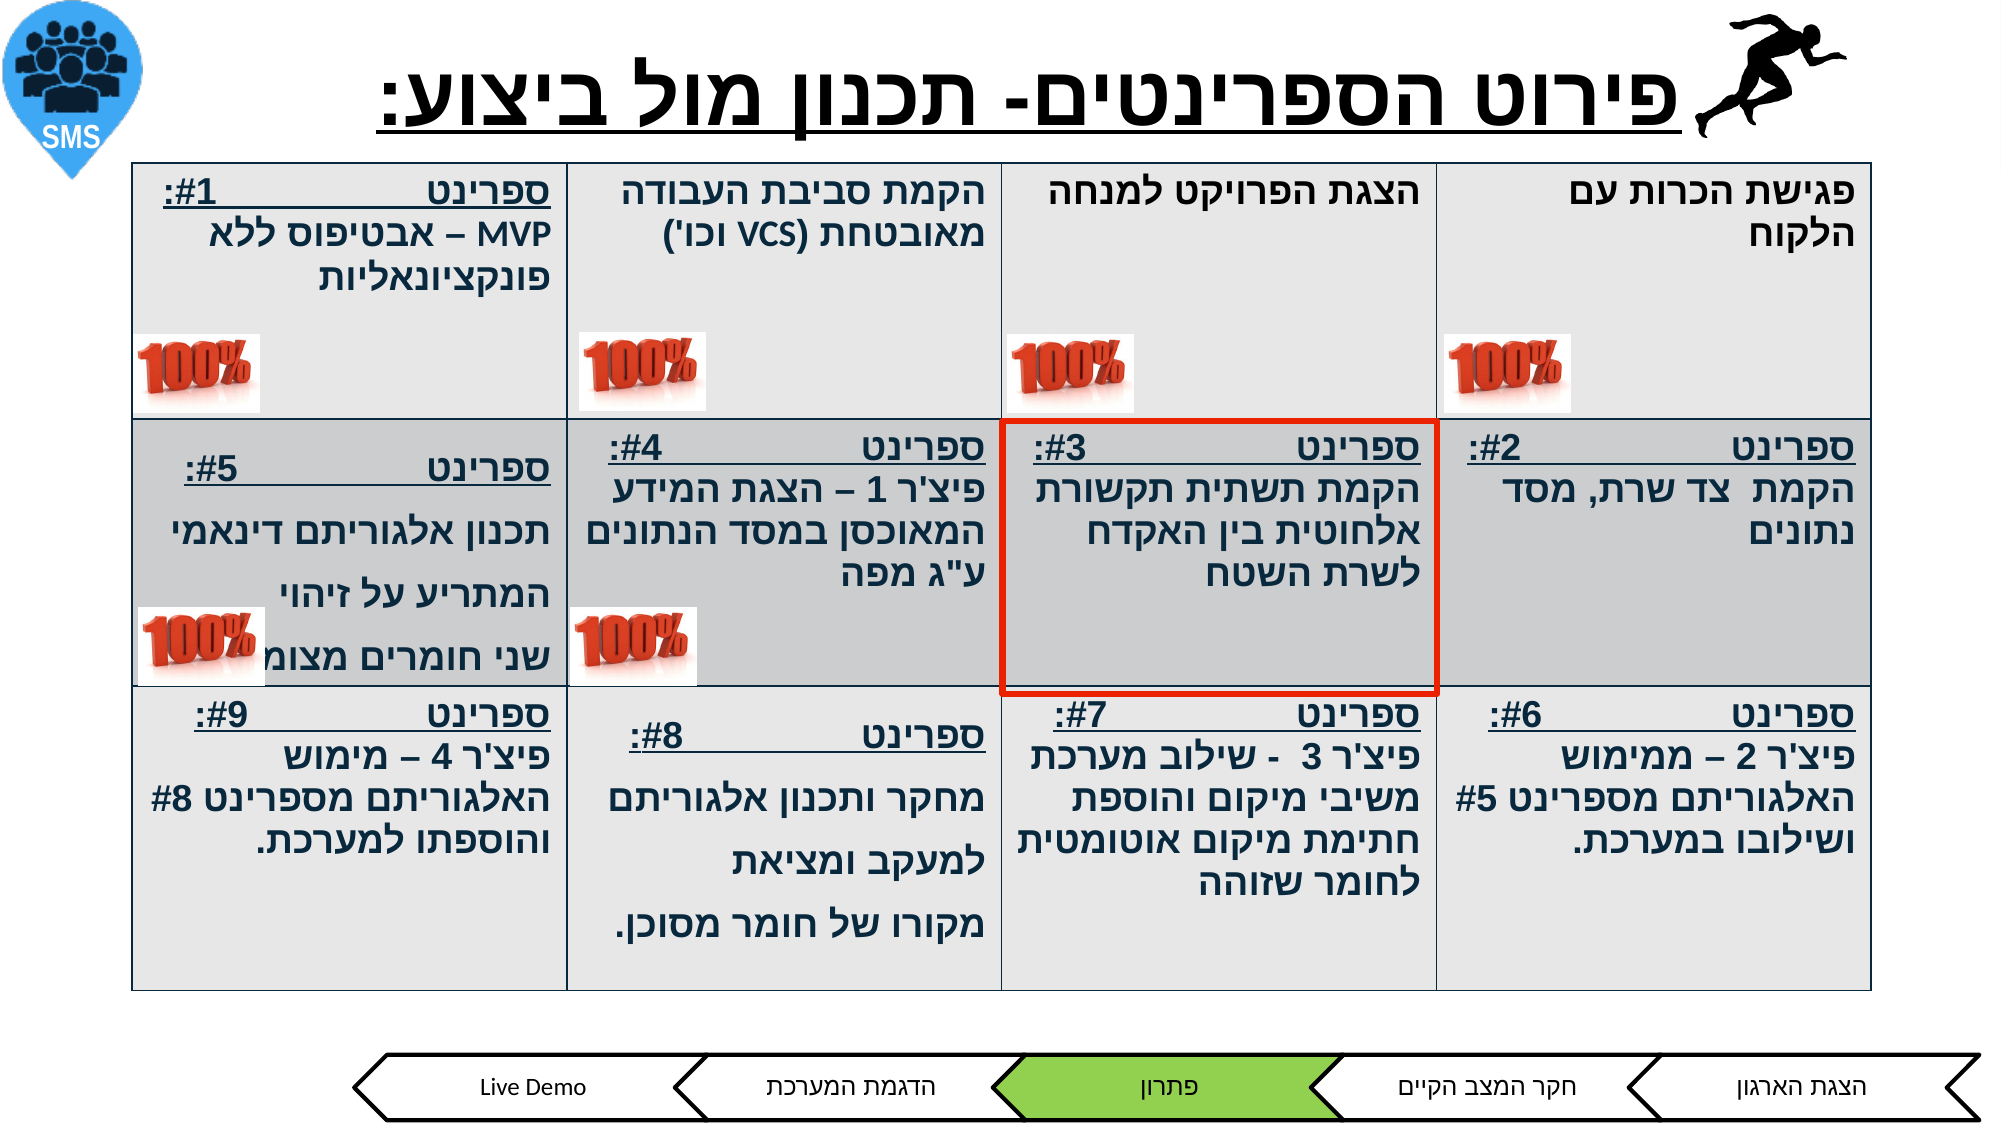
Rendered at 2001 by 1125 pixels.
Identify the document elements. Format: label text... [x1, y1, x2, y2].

text_box פירוט הספרינטים- תכנון מול ביצוע: [146, 0, 1977, 169]
table_header פגישת הכרות עם הלקוח [1437, 164, 1870, 418]
table_header הצגת הפרויקט למנחה [1002, 164, 1436, 418]
text_box [1000, 419, 1439, 696]
table_cell ספרינט #4: פיצ'ר 1 – הצגת המידע המאוכסן במסד הנתונים ע"ג מפה [568, 420, 1000, 685]
picture [1444, 334, 1571, 413]
picture [1694, 14, 1848, 138]
table_cell ספרינט #2: הקמת צד שרת, מסד נתונים [1439, 420, 1870, 685]
table_cell ספרינט #5: תכנון אלגוריתם דינאמי המתריע על זיהוי שני חומרים מצומדים. [133, 420, 566, 685]
picture [138, 607, 265, 687]
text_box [0, 0, 146, 184]
table_cell ספרינט #8: מחקר ותכנון אלגוריתם למעקב ומציאת מקורו של חומר מסוכן. [568, 687, 1001, 990]
picture [579, 332, 706, 411]
table_cell ספרינט #7: פיצ'ר 3 - שילוב מערכת משיבי מיקום והוספת חתימת מיקום אוטומטית לחומר שזוהה [1002, 696, 1436, 990]
table_cell ספרינט #9: פיצ'ר 4 – מימוש האלגוריתם מספרינט #8 והוספתו למערכת. [133, 687, 566, 990]
picture [133, 334, 260, 413]
table_header ספרינט #1: MVP – אבטיפוס ללא פונקציונאליות [133, 164, 566, 418]
picture [570, 607, 697, 687]
picture [1007, 334, 1134, 413]
table_cell ספרינט #6: פיצ'ר 2 – ממימוש האלגוריתם מספרינט #5 ושילובו במערכת. [1437, 687, 1870, 990]
table_header הקמת סביבת העבודה מאובטחת (VCS וכו') [568, 164, 1001, 418]
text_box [353, 1054, 1981, 1121]
